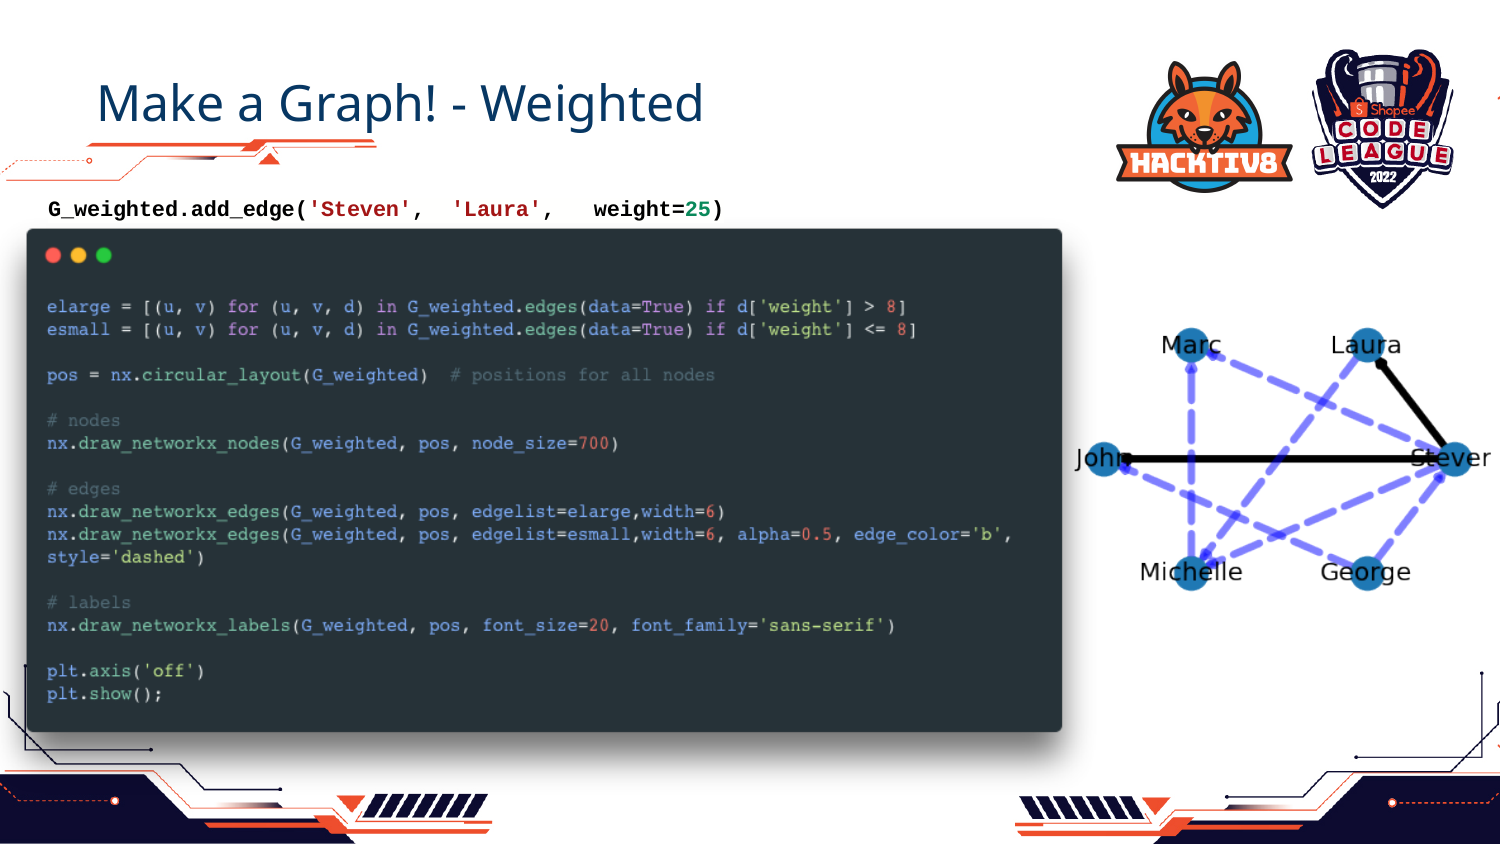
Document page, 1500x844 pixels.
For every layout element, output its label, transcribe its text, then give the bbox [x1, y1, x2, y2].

text_box Make a Graph! - Weighted [81, 56, 733, 147]
picture [0, 0, 1500, 844]
